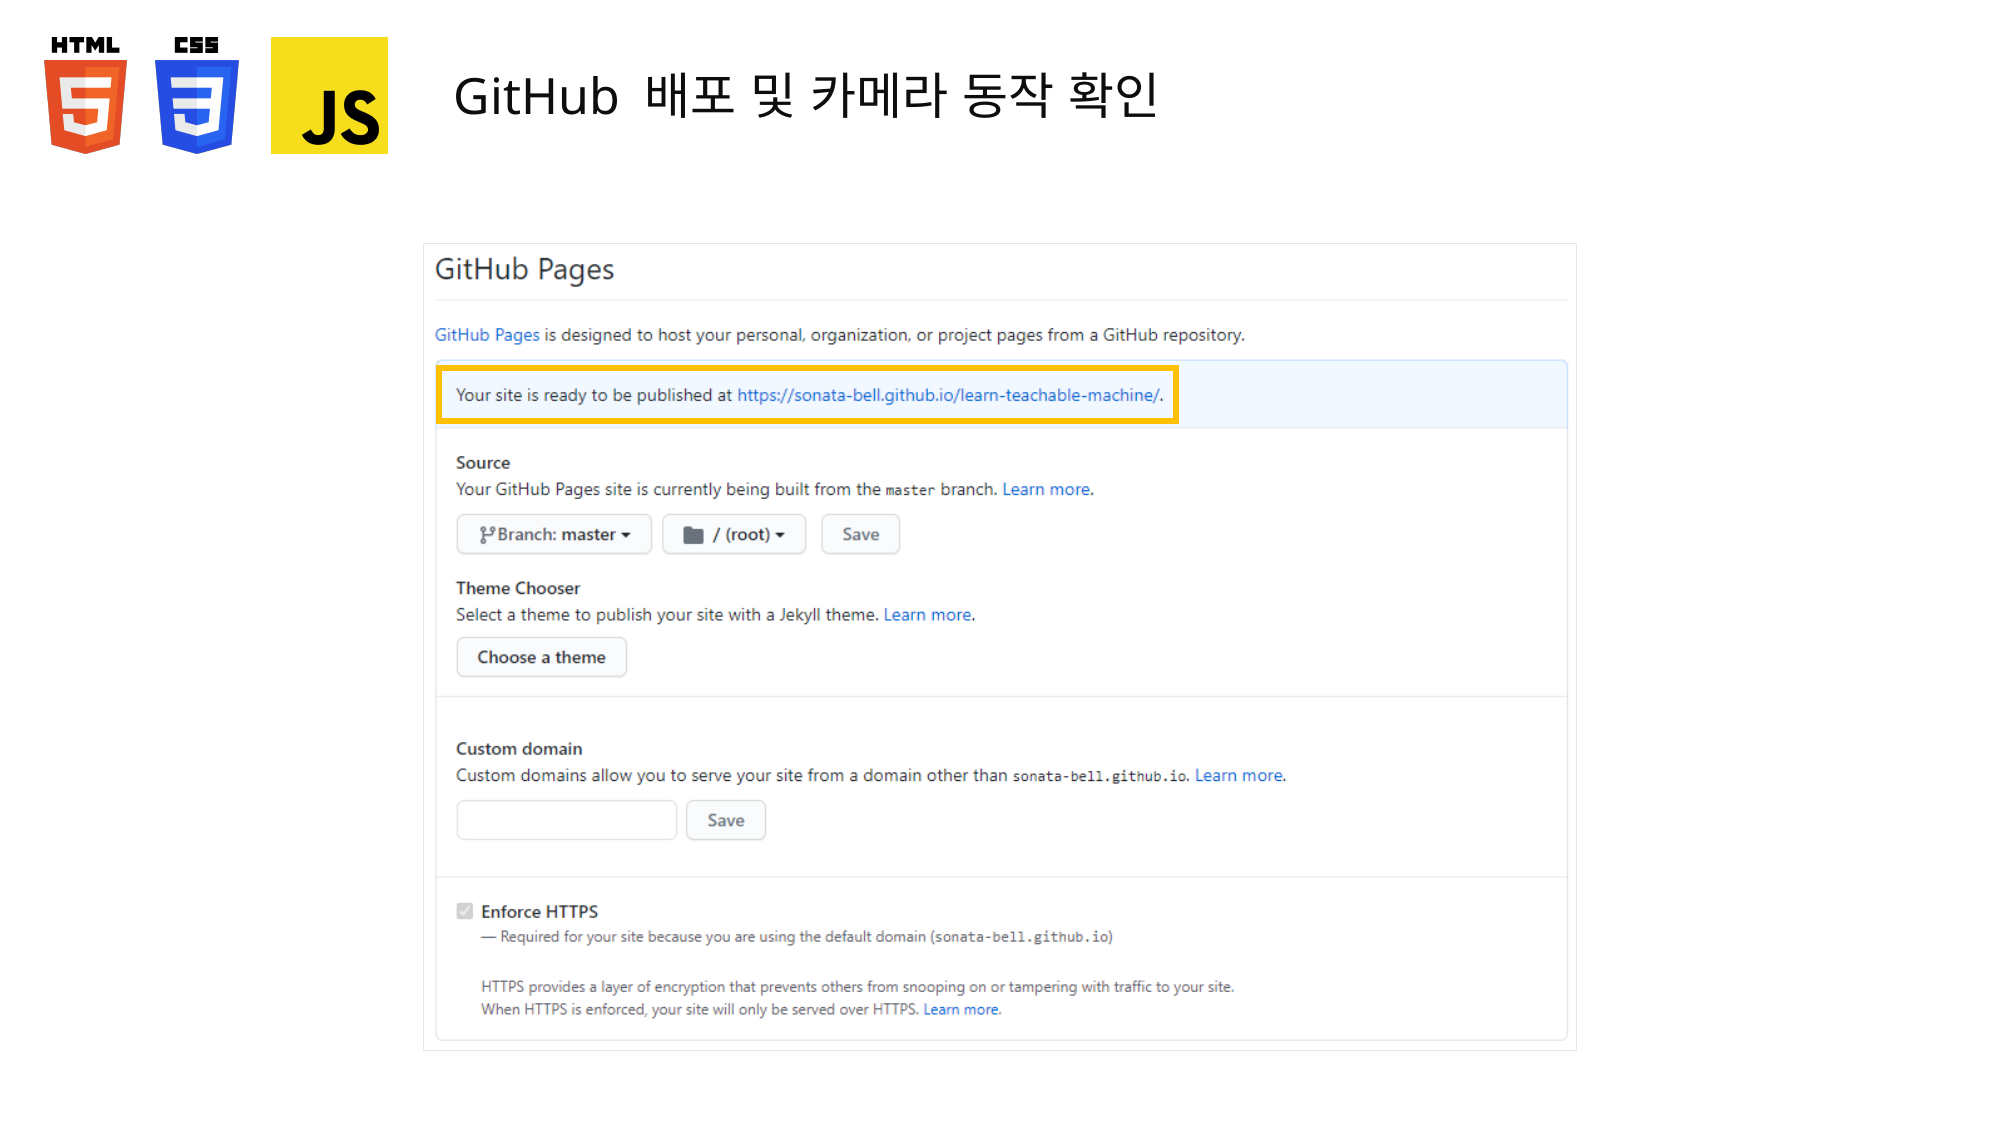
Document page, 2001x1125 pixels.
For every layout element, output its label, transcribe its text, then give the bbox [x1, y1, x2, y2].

picture [155, 37, 239, 154]
picture [27, 37, 144, 154]
picture [271, 37, 388, 154]
picture [422, 243, 1577, 1051]
text_box GitHub 배포 및 카메라 동작 확인 [438, 57, 1176, 133]
